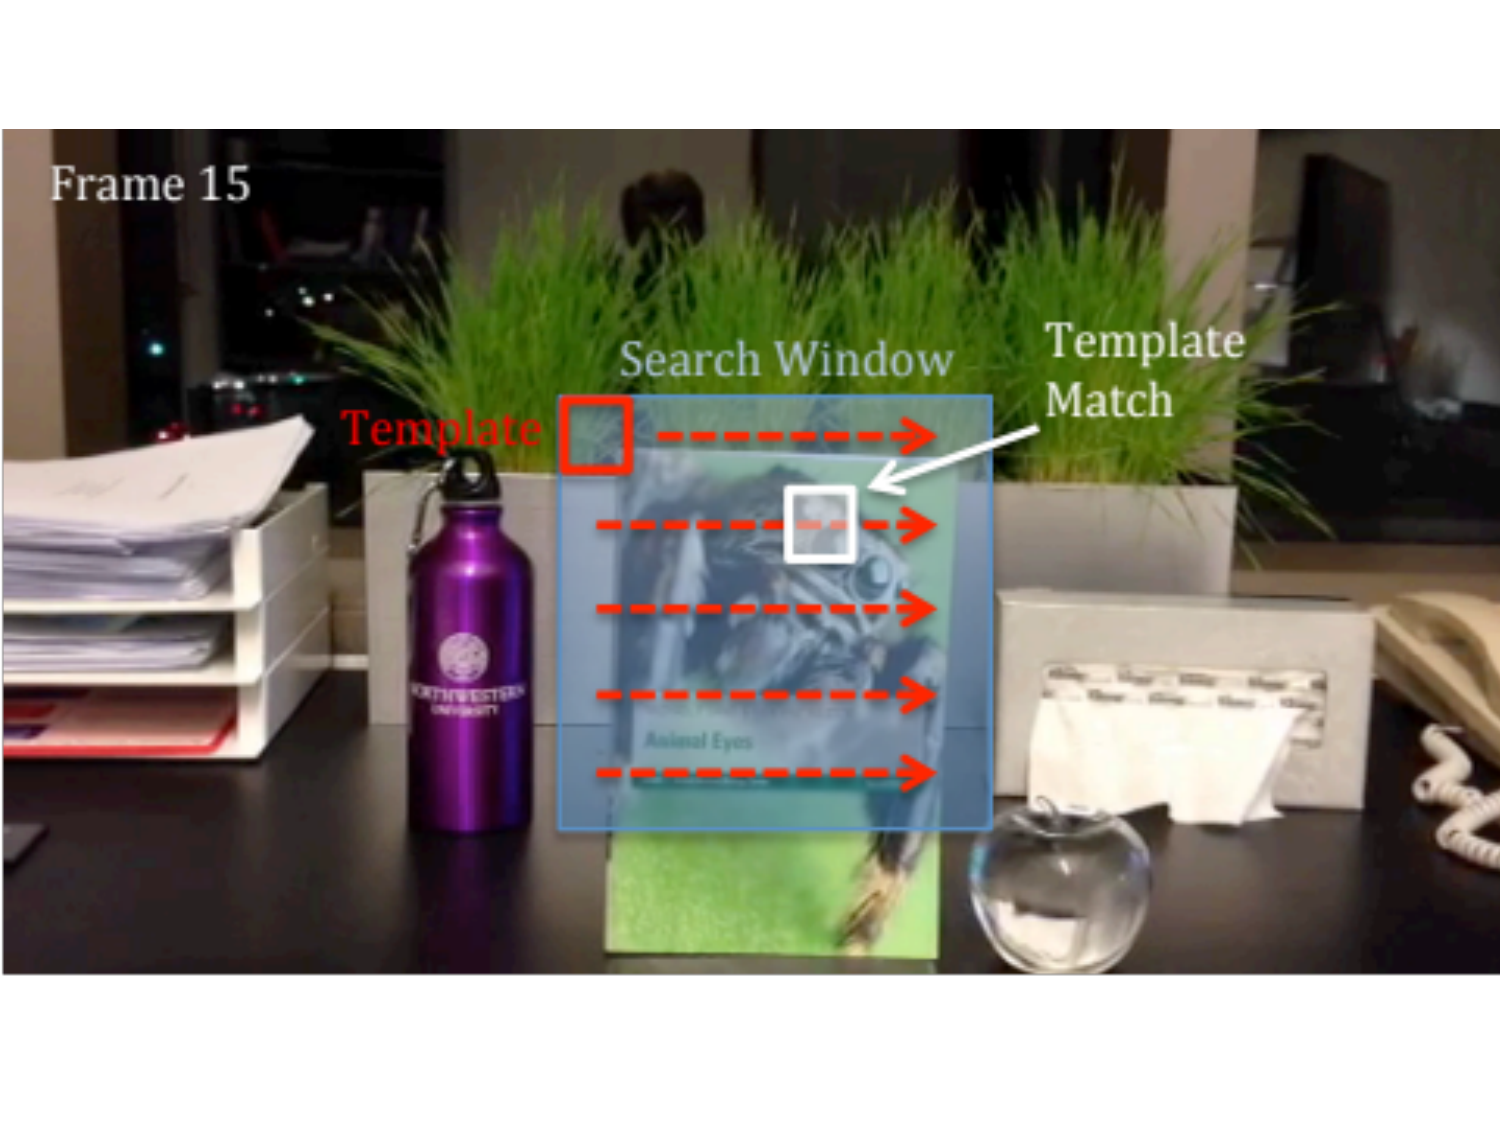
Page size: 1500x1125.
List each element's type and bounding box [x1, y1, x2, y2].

text_box [0, 128, 1500, 1026]
